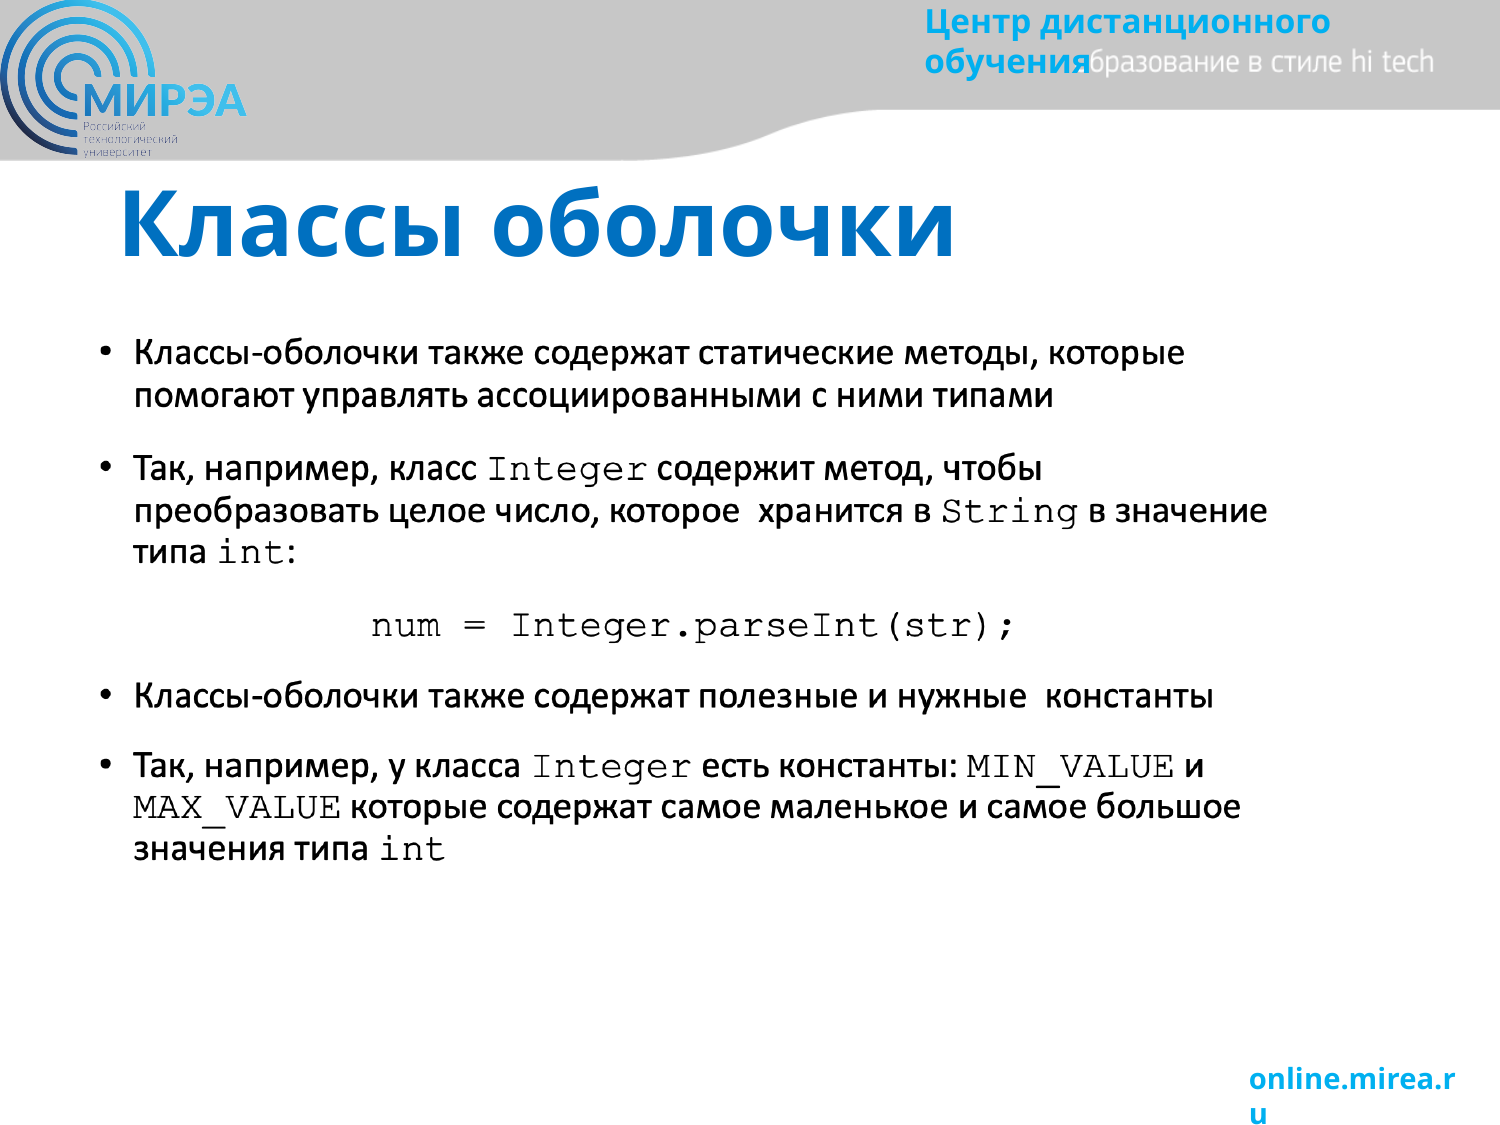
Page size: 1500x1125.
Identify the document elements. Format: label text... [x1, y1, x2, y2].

title Классы оболочки [103, 169, 1397, 388]
picture [0, 0, 247, 159]
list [76, 314, 1279, 914]
